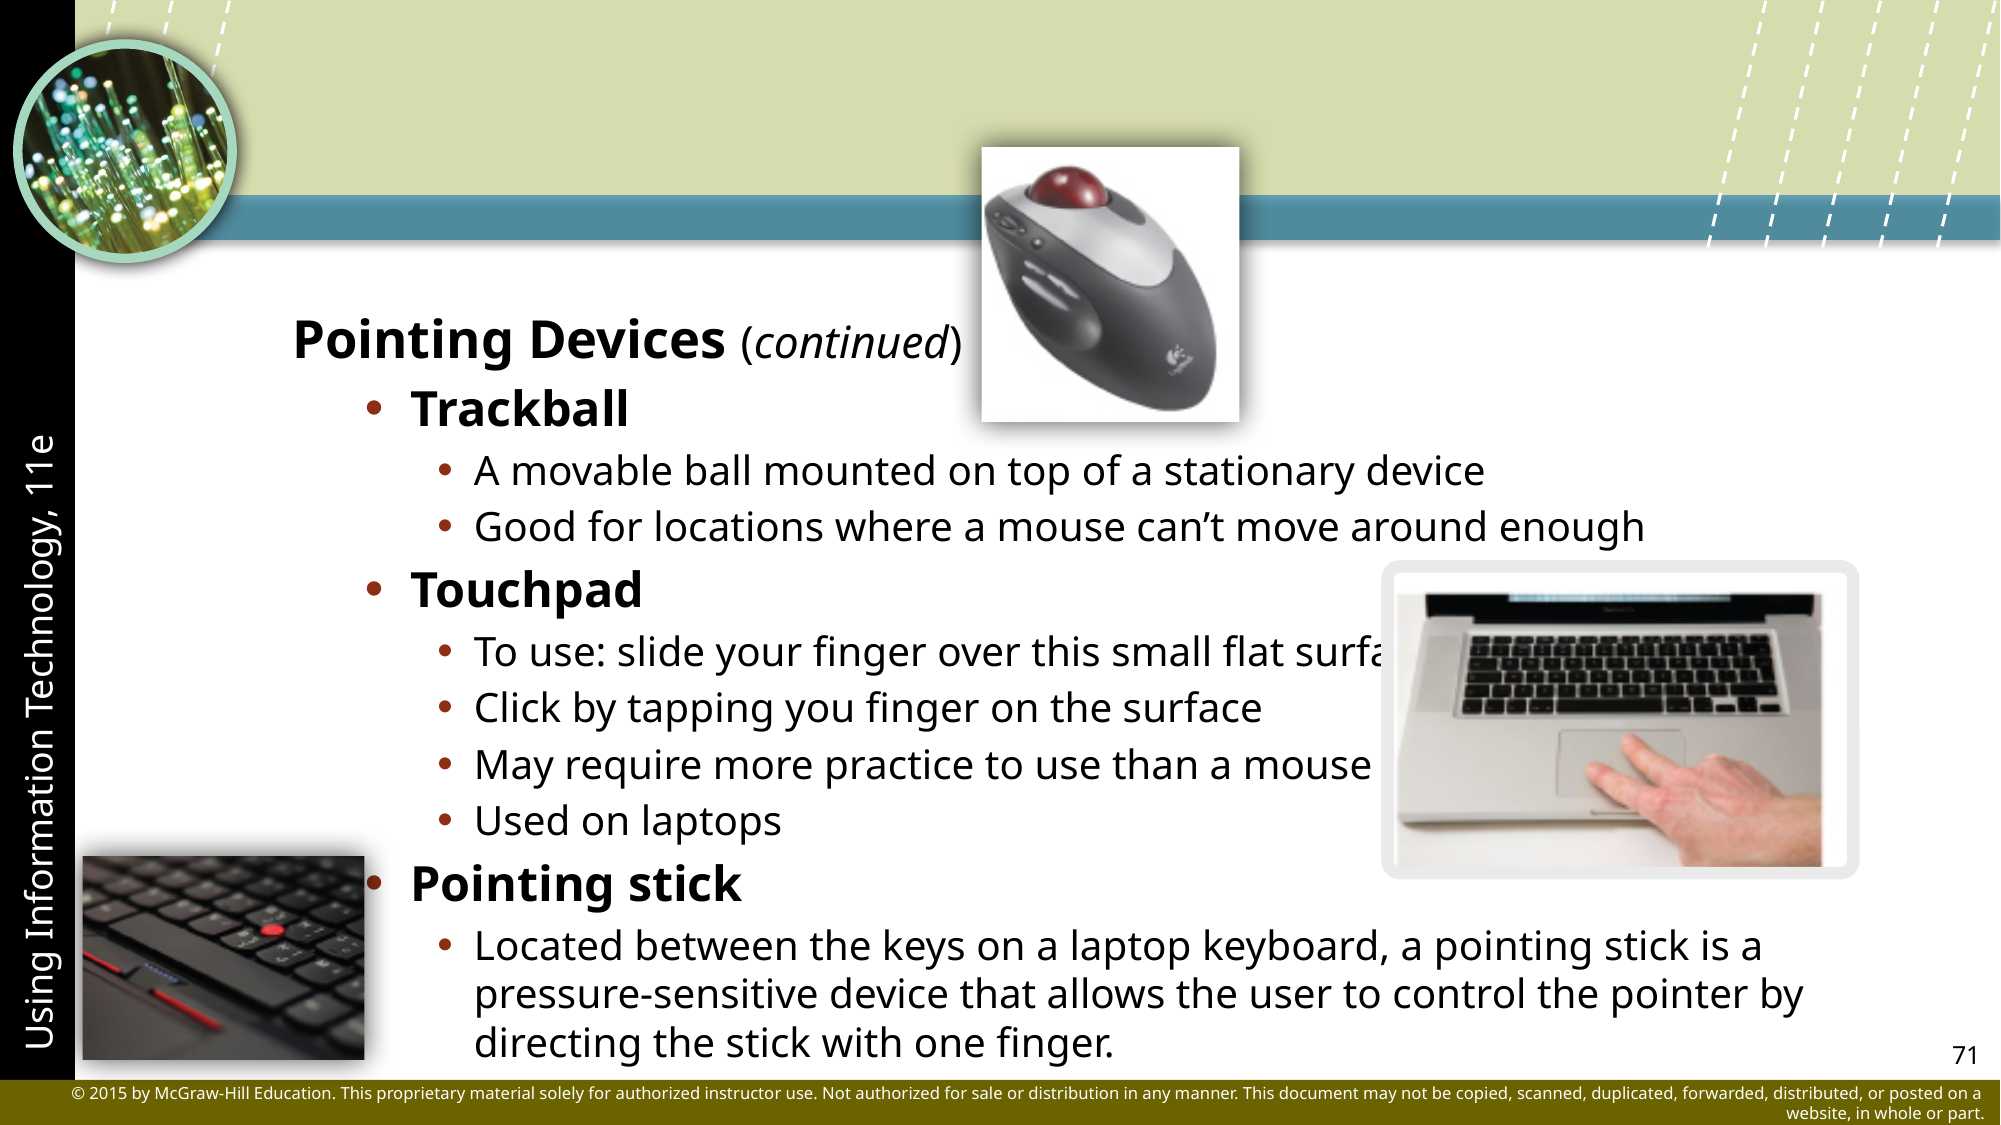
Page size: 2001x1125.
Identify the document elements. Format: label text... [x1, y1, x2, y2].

picture [981, 146, 1240, 423]
slide_number 71 [1795, 1033, 1996, 1079]
picture [82, 856, 365, 1060]
picture [1387, 566, 1854, 874]
picture [23, 49, 227, 253]
list Pointing Devices (continued) Trackball A movable ball mounted on top of a stationary device Good for locations where a mouse can’t move around enough Touchpad To use: slide your finger over this small flat surface Click by tapping you finger on the surface May require more practice to use than a mouse Used on laptops Pointing stick Located between the keys on a laptop keyboard, a pointing stick is a pressure-sensitive device that allows the user to control the pointer by directing the stick with one finger. [277, 298, 1900, 1074]
